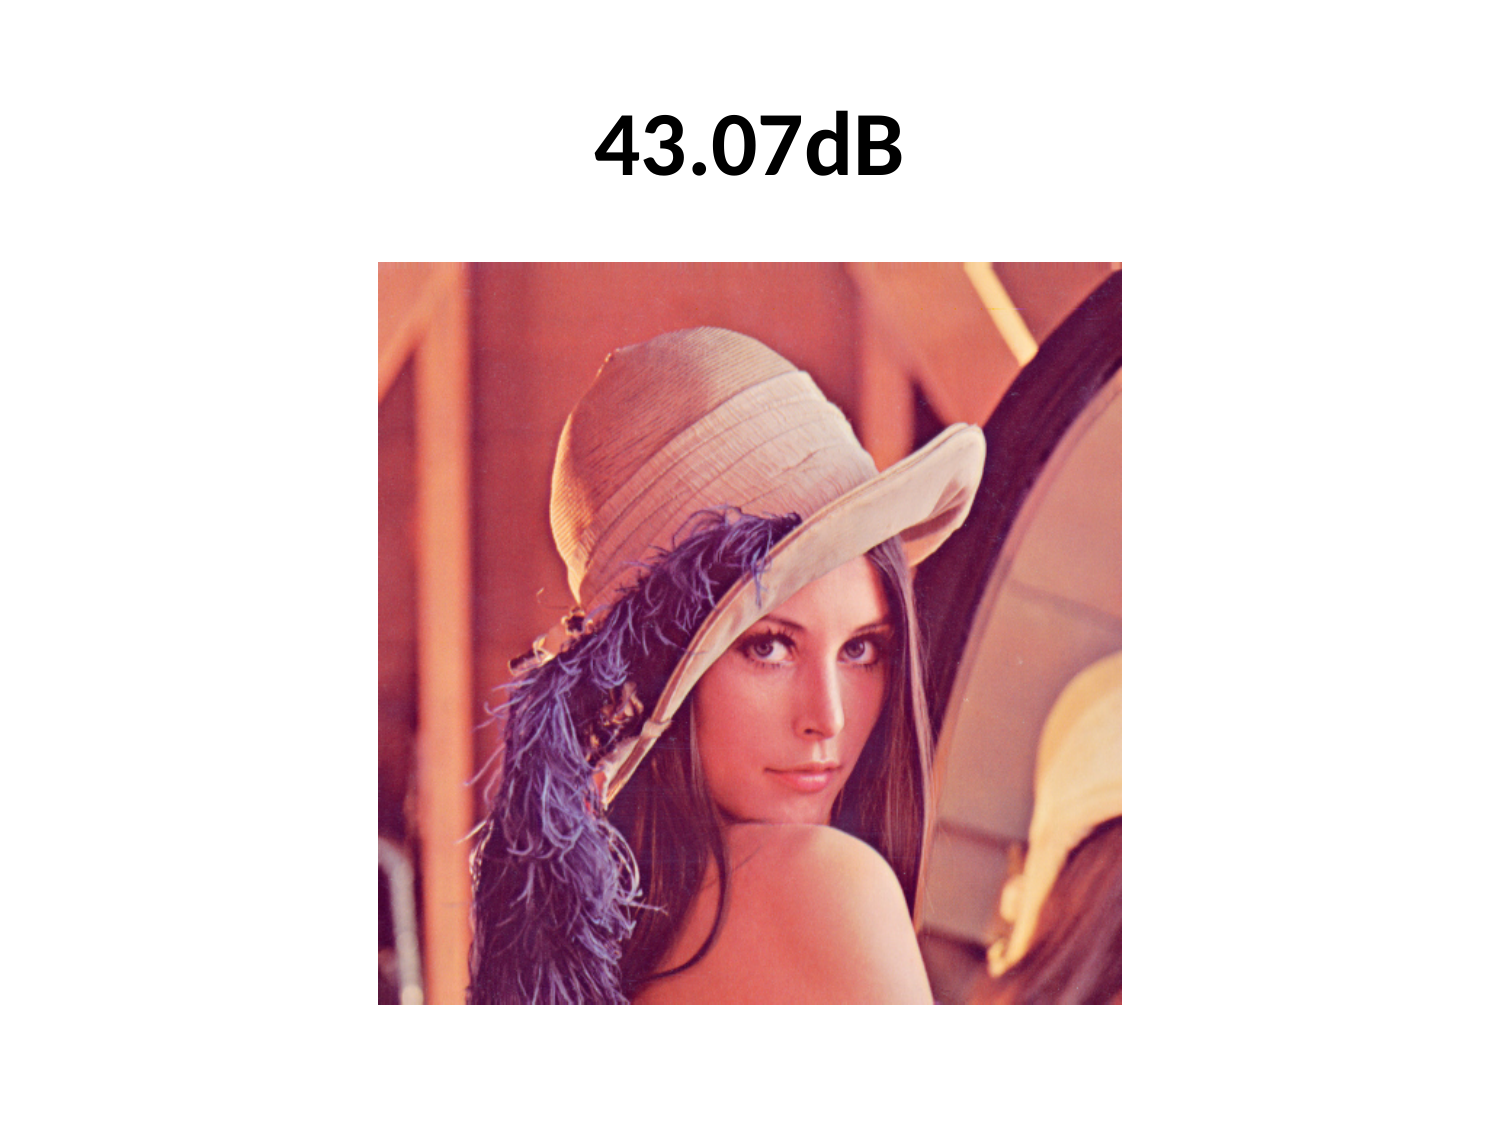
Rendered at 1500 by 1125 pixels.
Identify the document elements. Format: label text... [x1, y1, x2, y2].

title 43.07dB [75, 45, 1425, 233]
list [378, 262, 1122, 1006]
